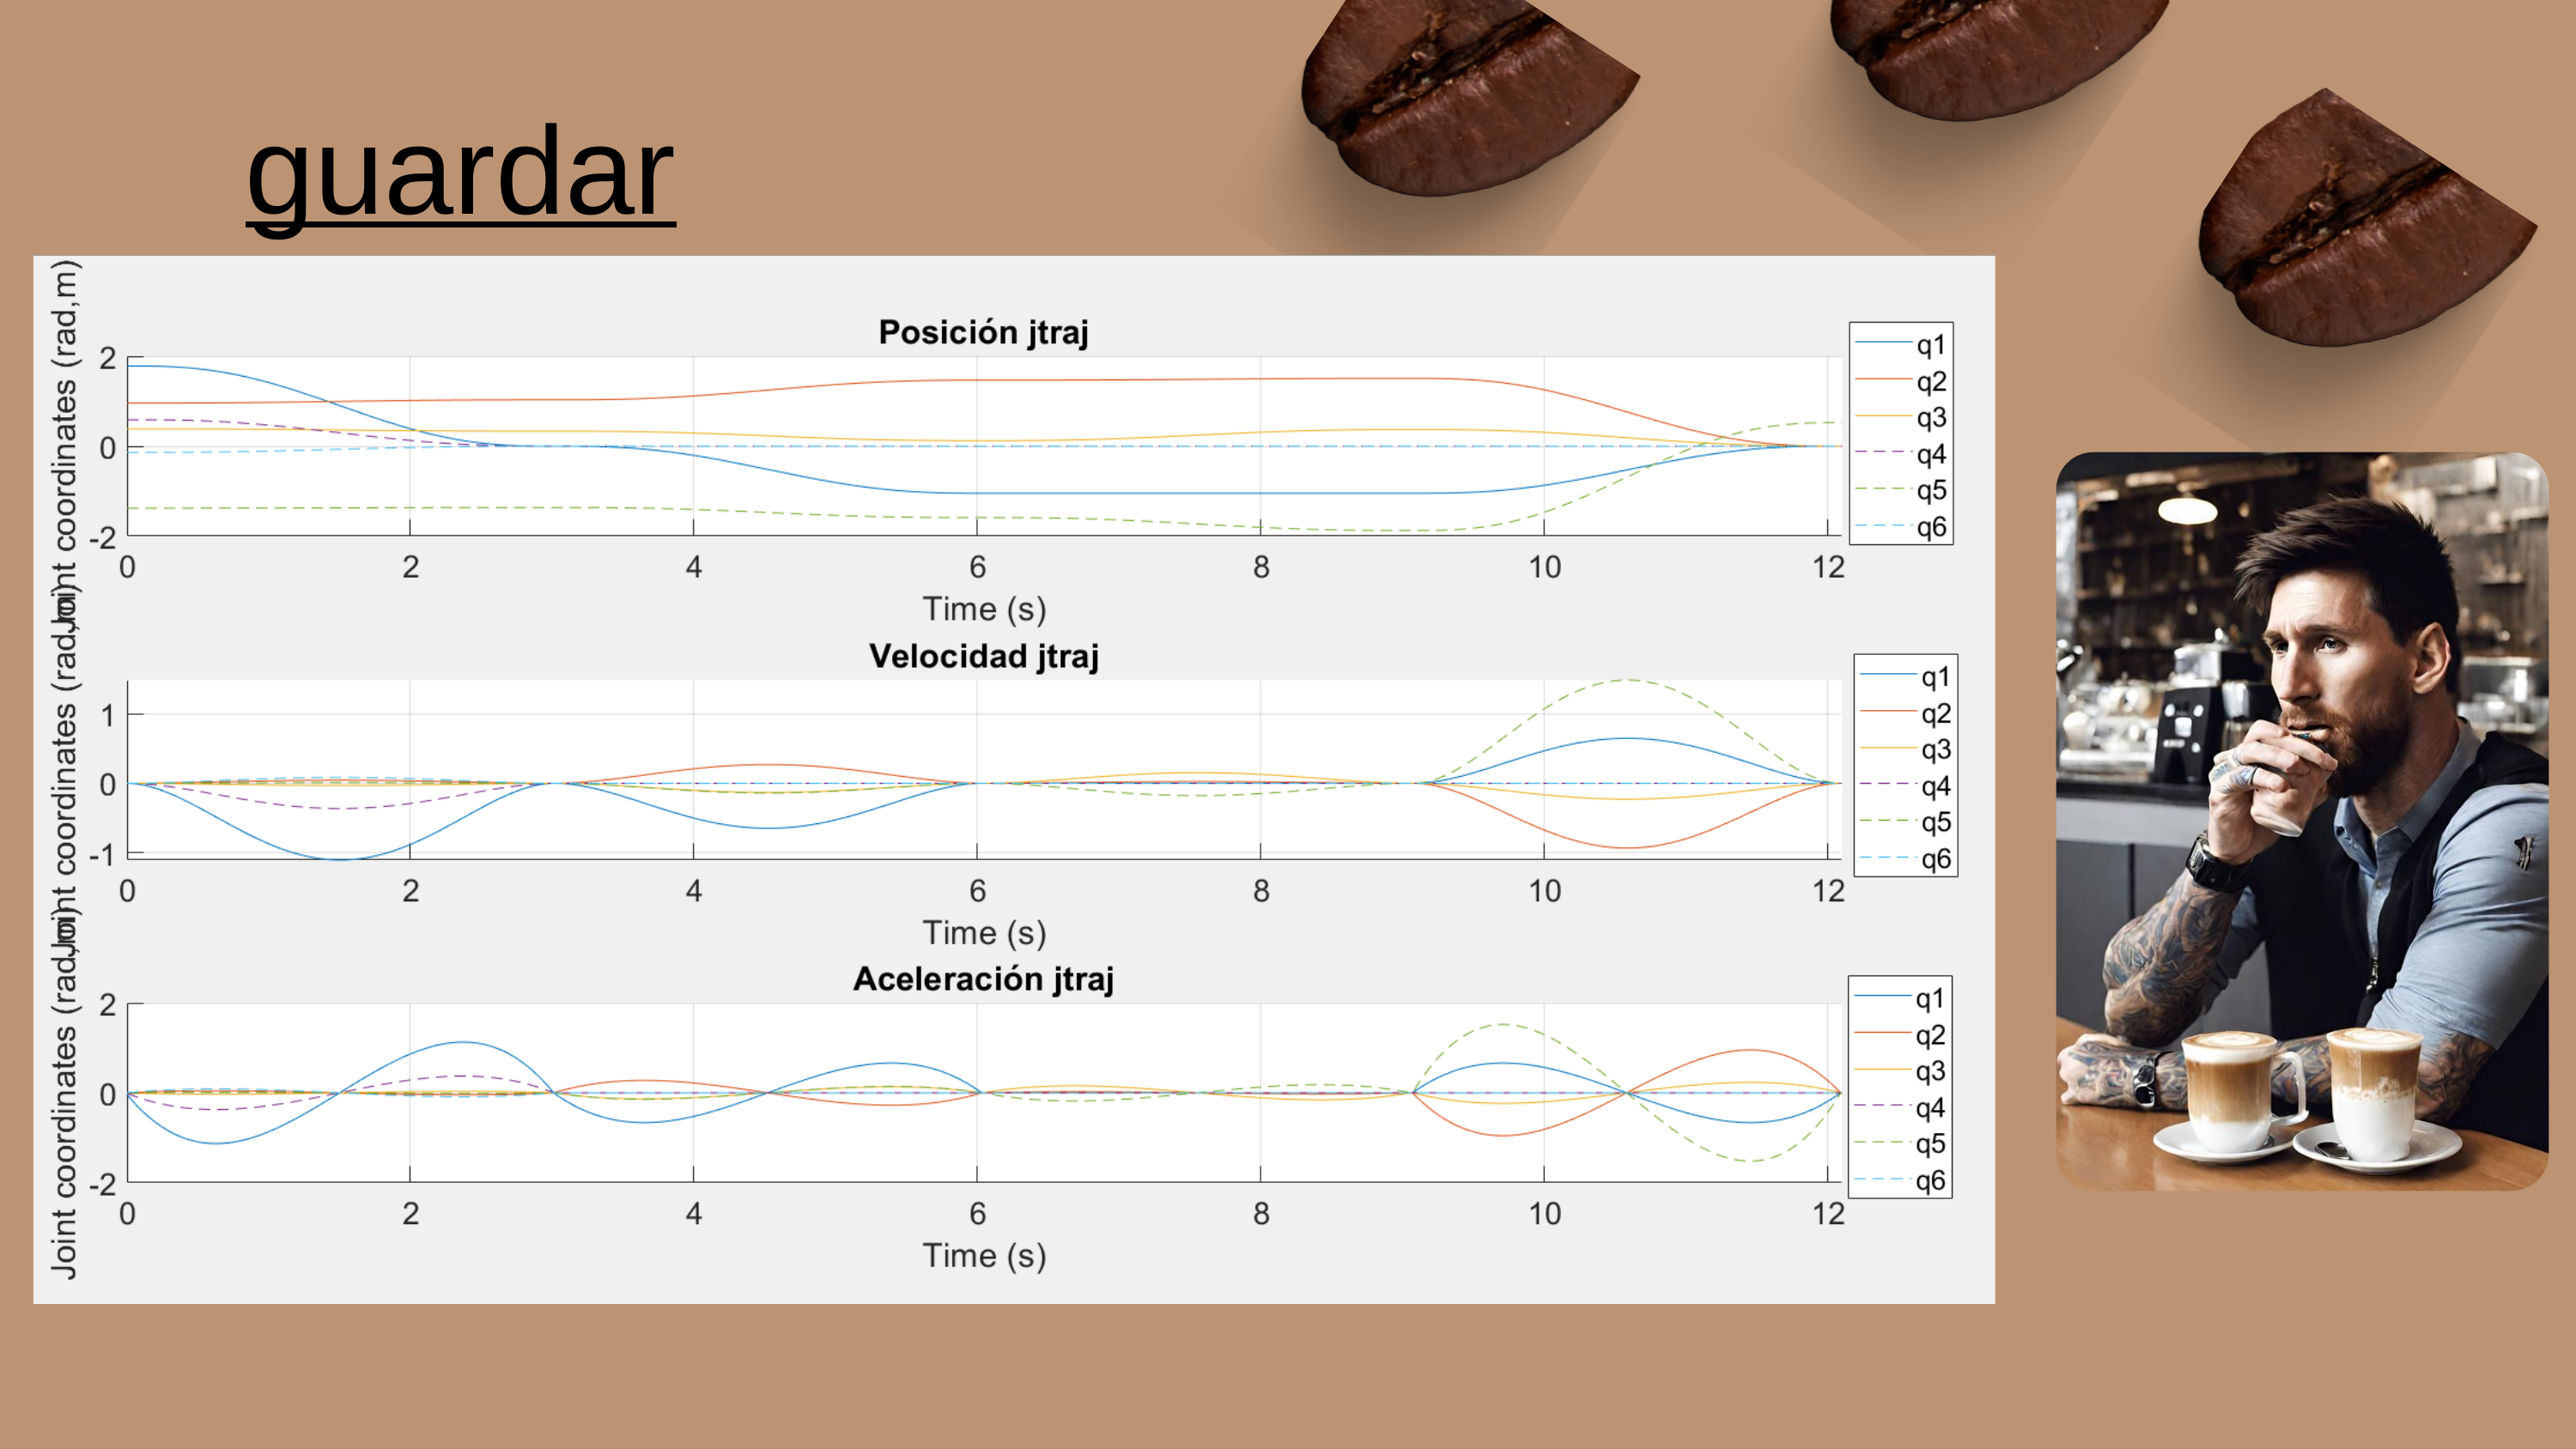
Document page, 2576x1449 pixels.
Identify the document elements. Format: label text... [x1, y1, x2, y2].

text_box [1740, 0, 2181, 292]
text_box [1211, 0, 1652, 255]
text_box [33, 255, 1996, 1304]
text_box [2056, 452, 2549, 1191]
text_box [2108, 68, 2549, 522]
text_box guardar [245, 84, 1015, 239]
